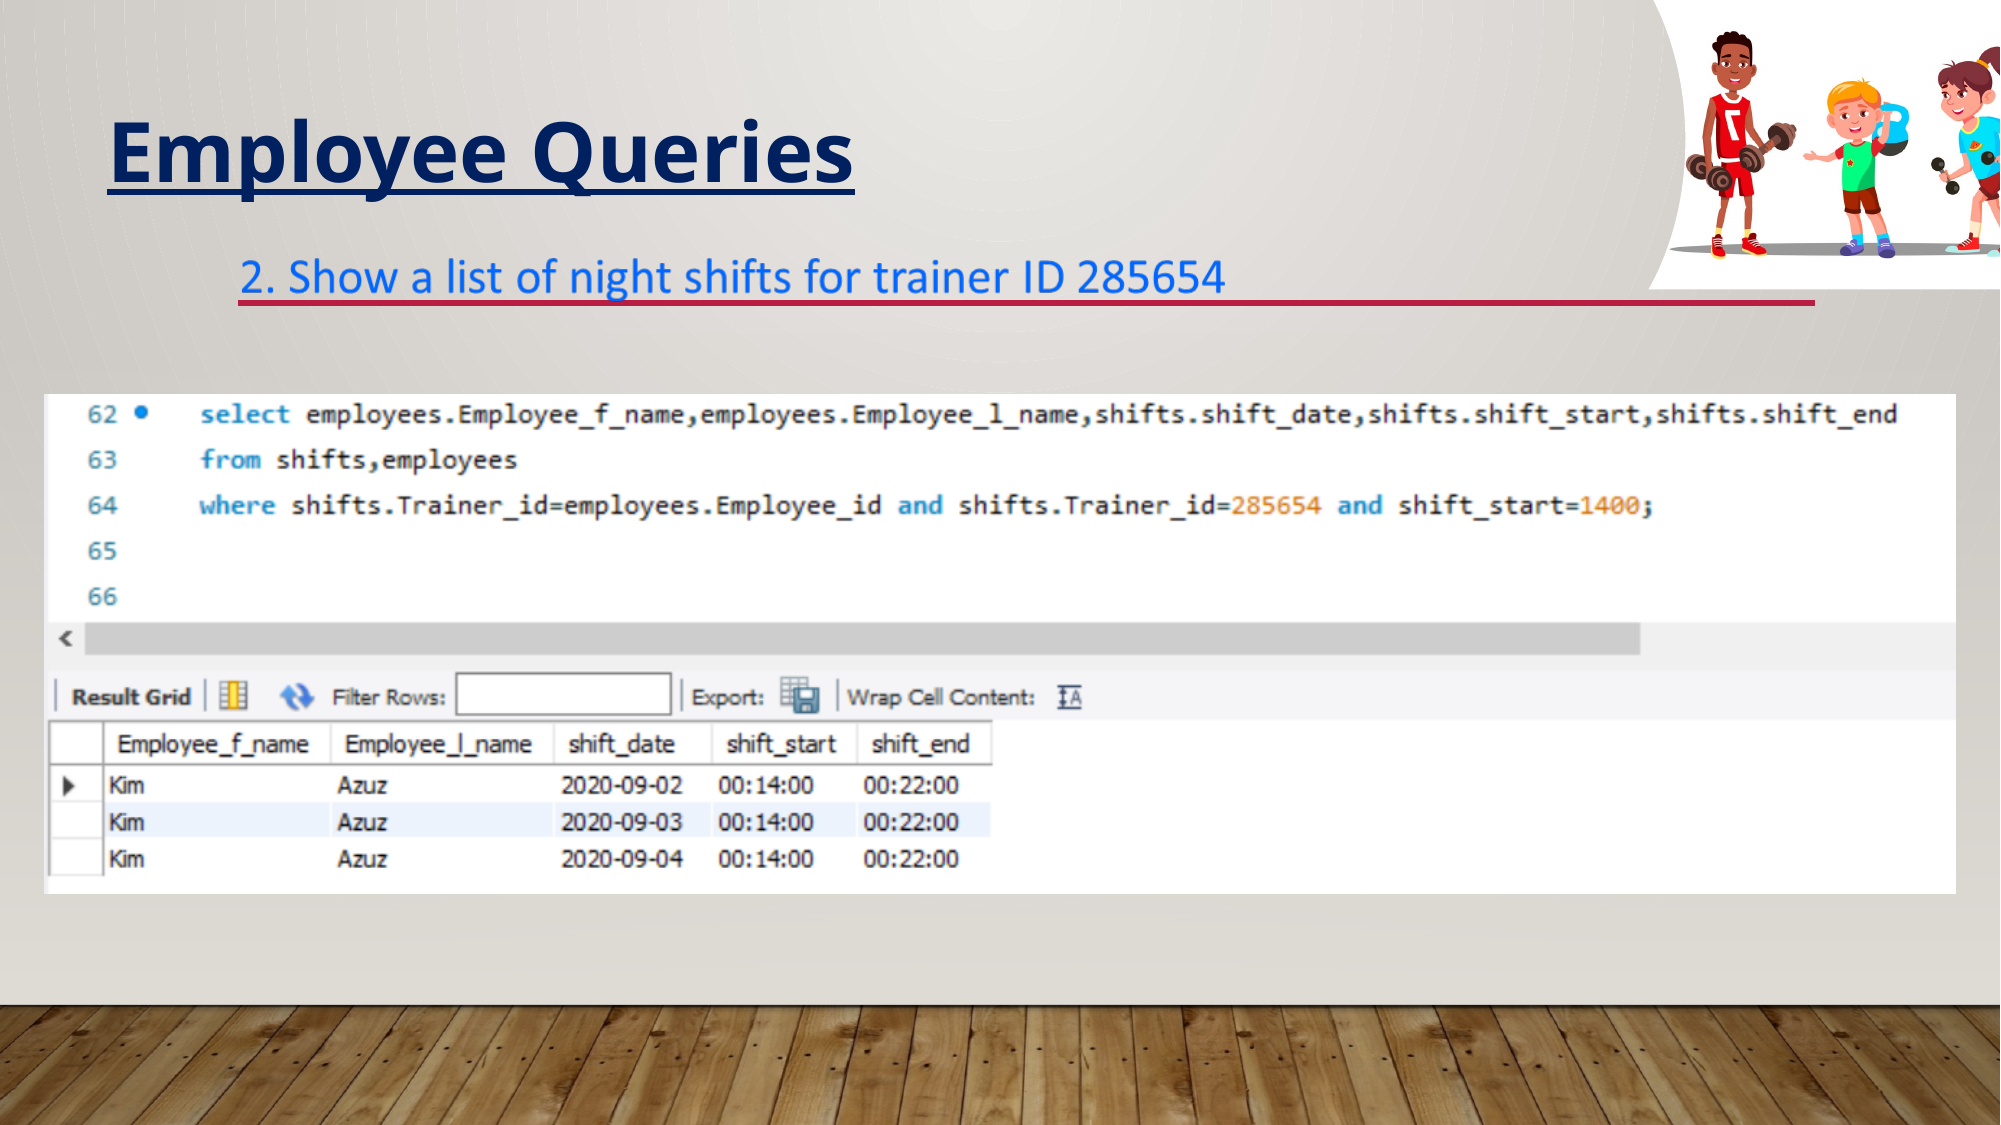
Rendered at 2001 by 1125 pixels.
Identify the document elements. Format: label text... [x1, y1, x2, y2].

text_box Employee Queries [107, 100, 917, 200]
picture [1648, 0, 2000, 290]
picture [0, 1005, 2000, 1125]
picture [44, 394, 1956, 895]
picture [209, 230, 1269, 337]
